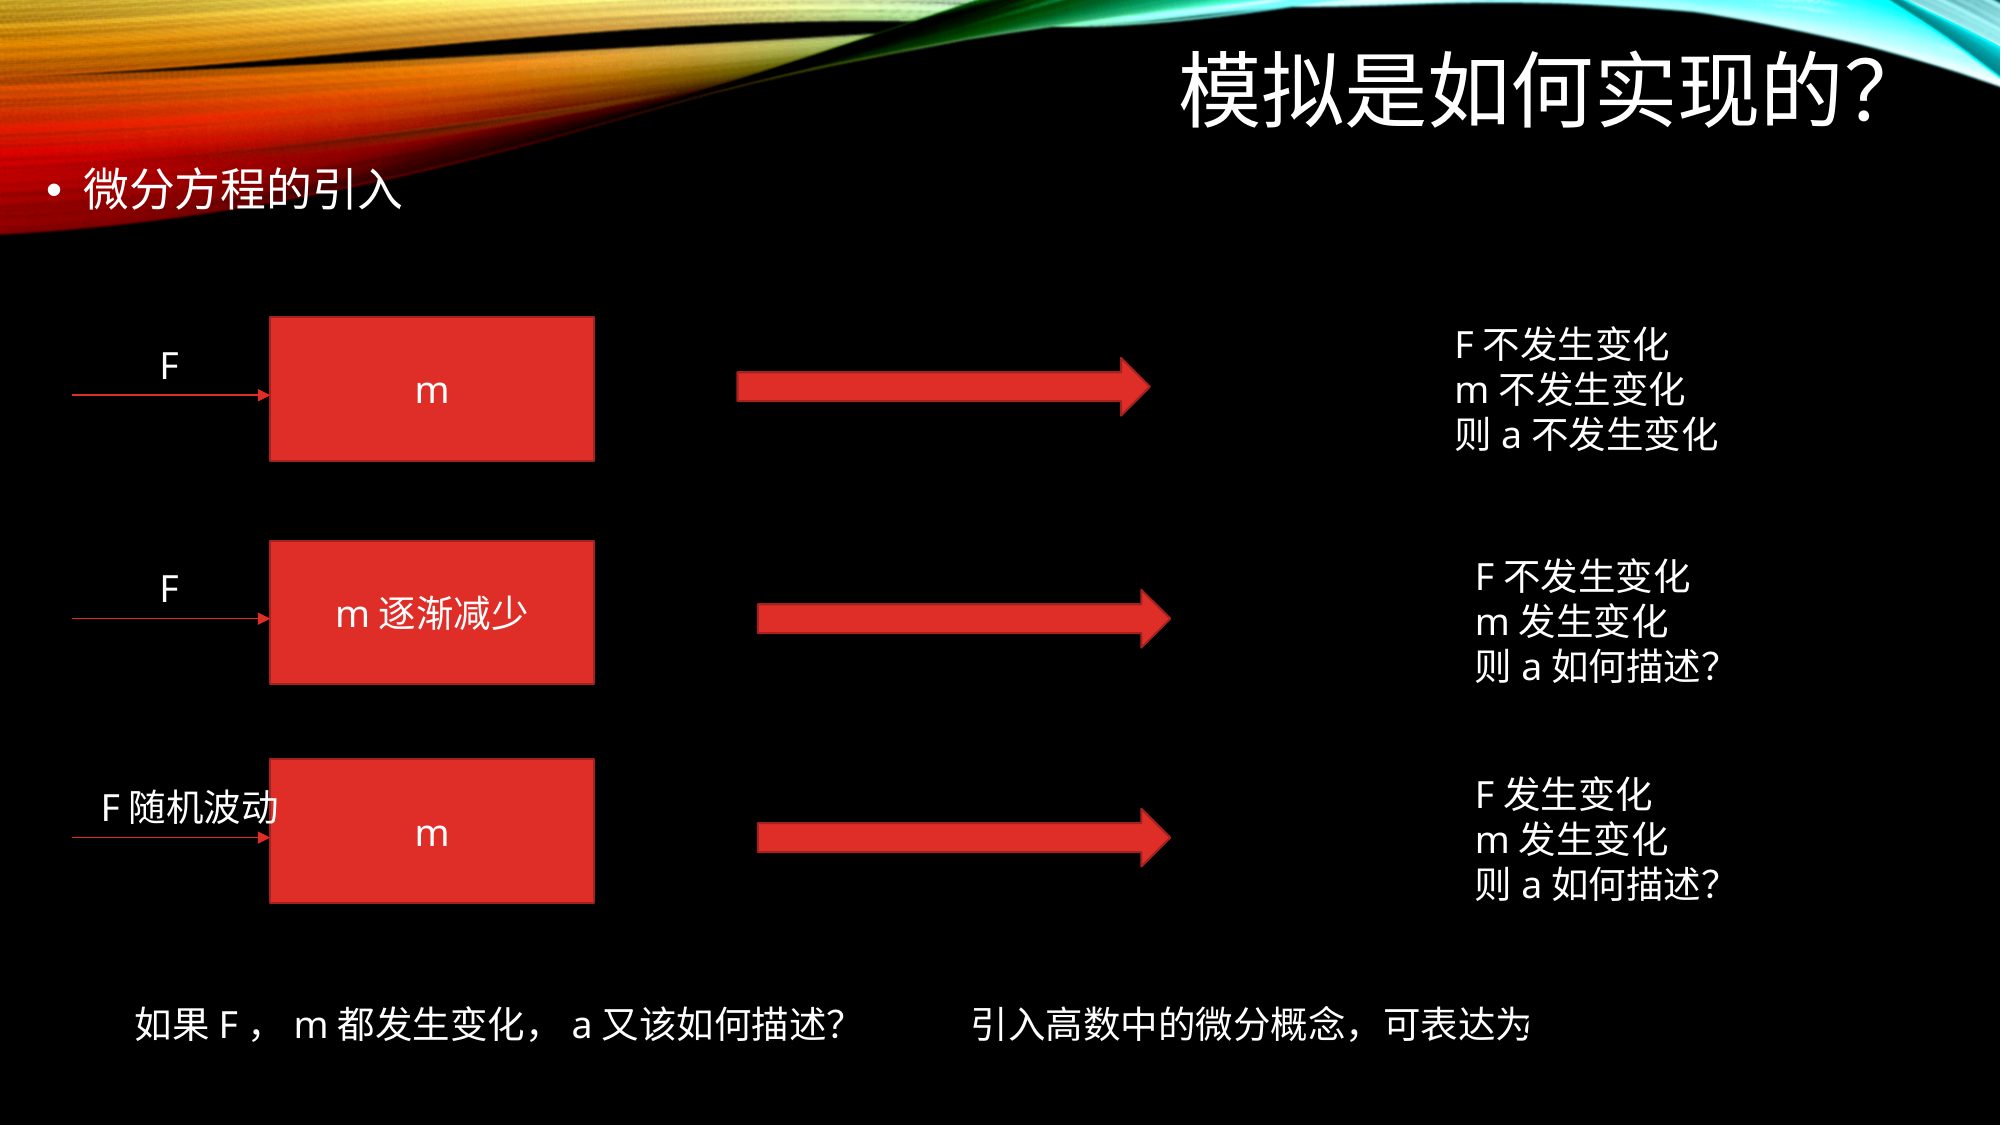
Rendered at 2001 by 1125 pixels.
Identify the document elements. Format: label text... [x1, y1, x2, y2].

list 微分方程的引入 [31, 159, 1979, 250]
text_box m逐渐减少 [269, 540, 595, 685]
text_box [943, 980, 1657, 1068]
title 模拟是如何实现的？ [529, 19, 1943, 159]
text_box F不发生变化 m发生变化 则a如何描述？ [1460, 545, 1754, 696]
text_box [756, 807, 1172, 868]
text_box 如果F，m都发生变化，a又该如何描述？ [119, 993, 879, 1054]
text_box m [269, 316, 595, 462]
text_box [756, 588, 1172, 649]
text_box F不发生变化 m不发生变化 则a不发生变化 [1439, 313, 1734, 463]
text_box F [144, 558, 194, 618]
picture [0, 0, 2000, 237]
text_box F随机波动 [85, 776, 294, 837]
text_box m [269, 758, 595, 904]
text_box F [144, 334, 194, 394]
text_box [736, 356, 1151, 417]
text_box F发生变化 m发生变化 则a如何描述？ [1460, 764, 1754, 914]
